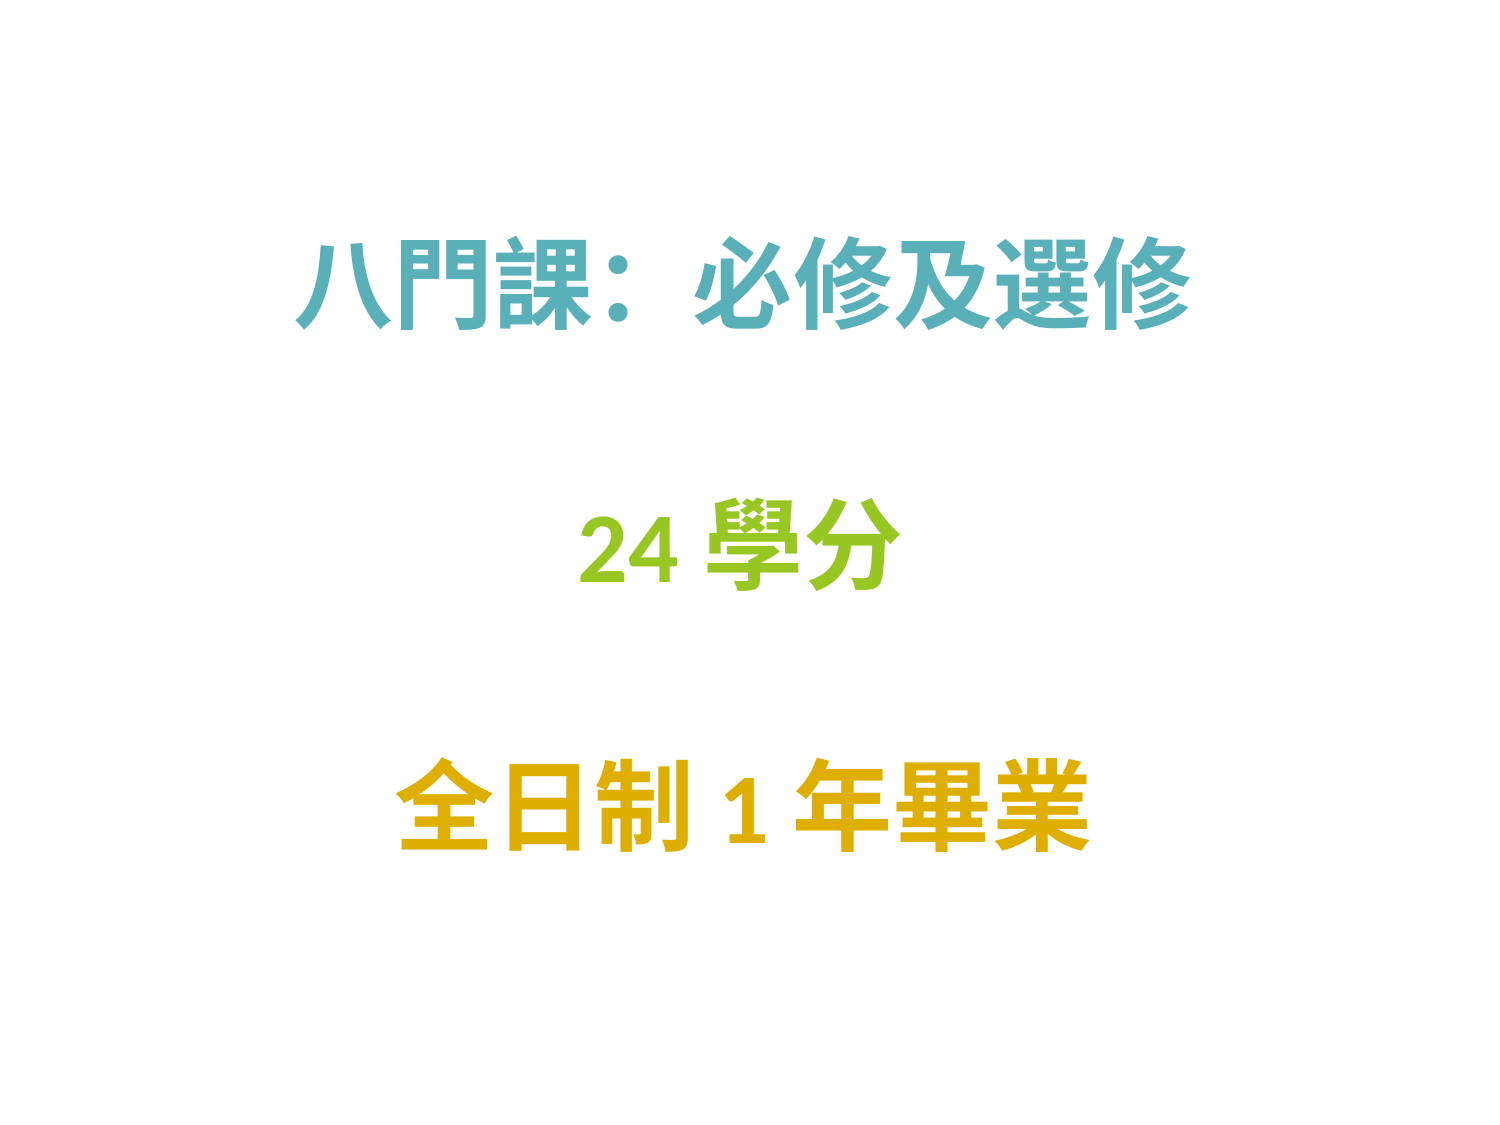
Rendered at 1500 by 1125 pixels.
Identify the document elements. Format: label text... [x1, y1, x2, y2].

text_box 全日制1年畢業 [379, 736, 1108, 872]
text_box 八門課：必修及選修 [278, 214, 1209, 349]
text_box 24學分 [563, 475, 919, 610]
